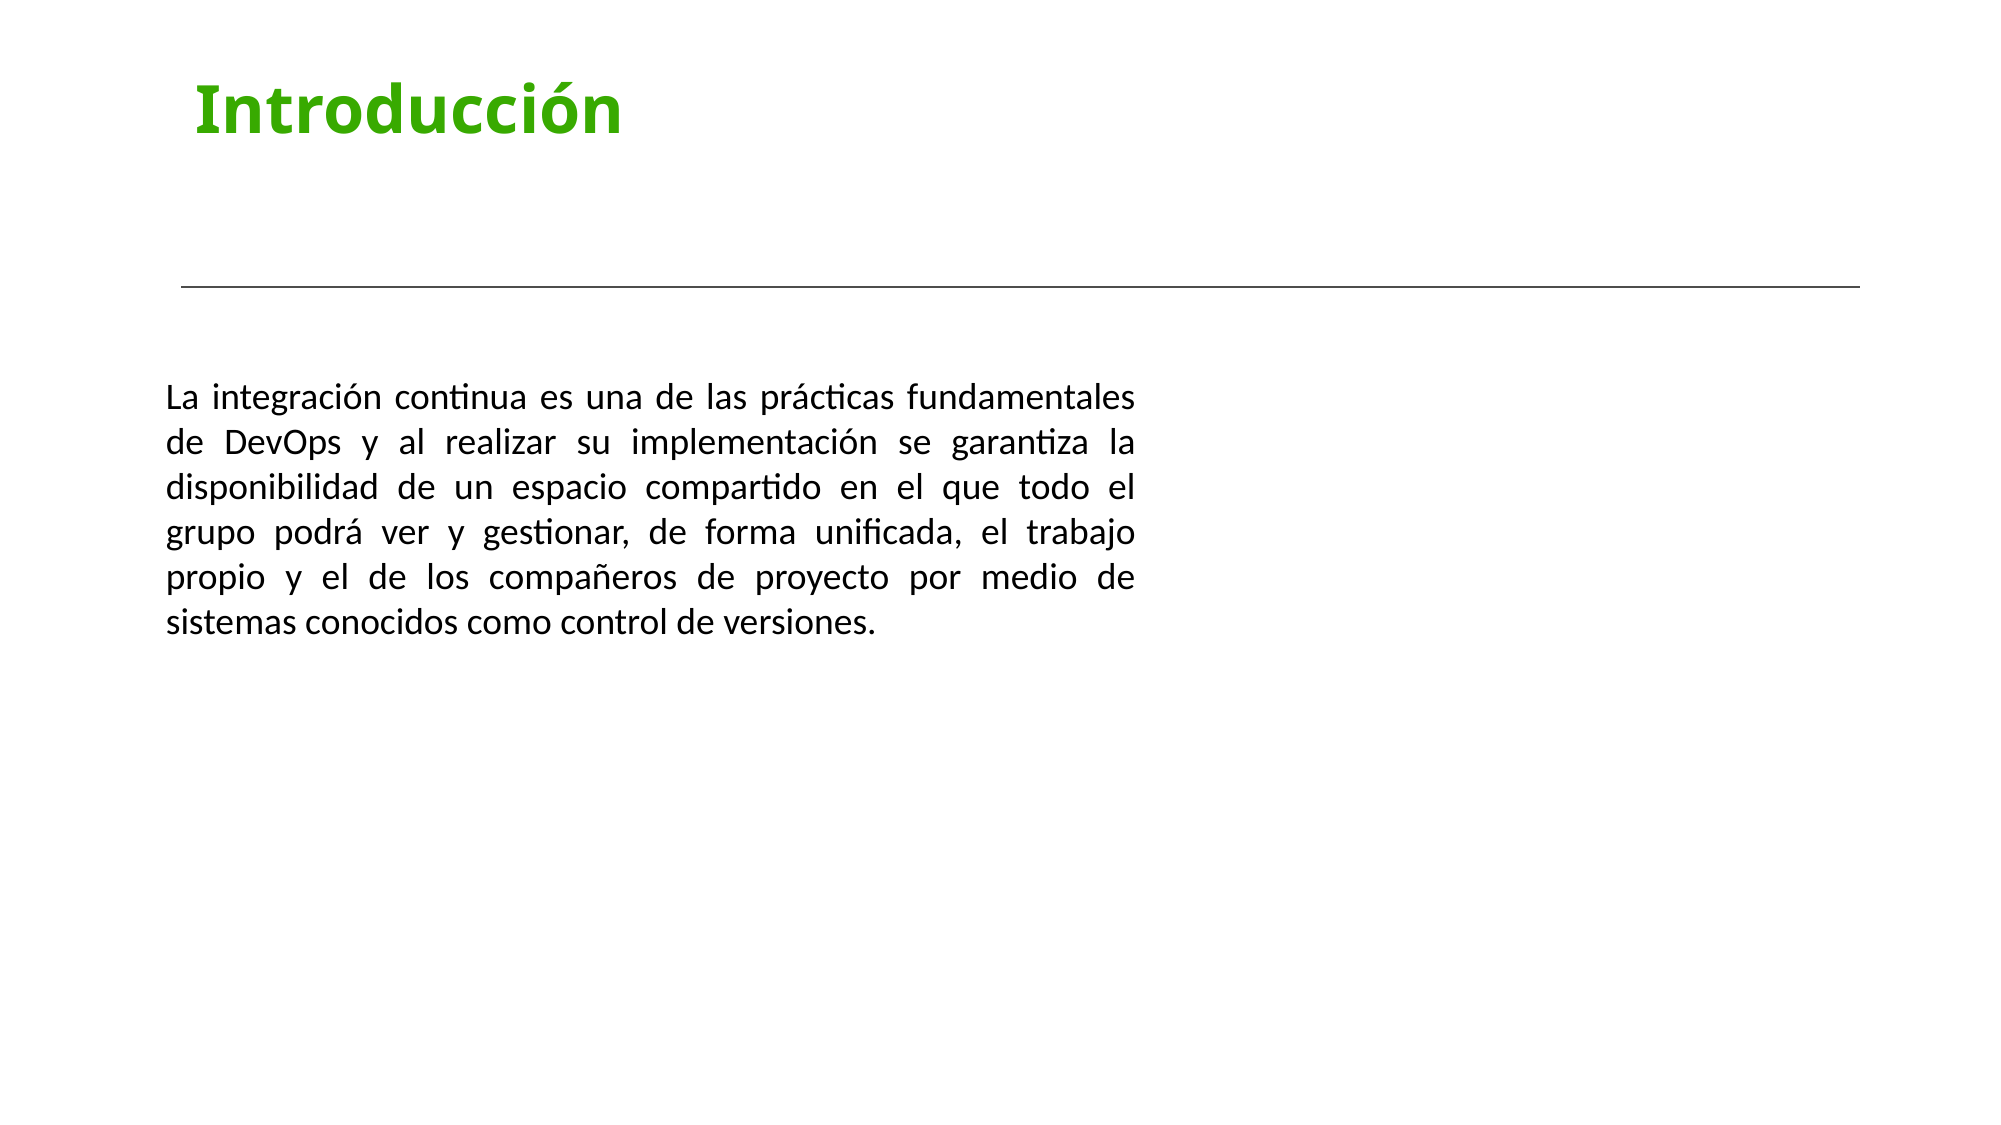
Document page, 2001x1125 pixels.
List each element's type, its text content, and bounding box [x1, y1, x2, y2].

text_box La integración continua es una de las prácticas fundamentales de DevOps y al realizar su implementación se garantiza la disponibilidad de un espacio compartido en el que todo el grupo podrá ver y gestionar, de forma unificada, el trabajo propio y el de los compañeros de proyecto por medio de sistemas conocidos como control de versiones. [151, 364, 1152, 650]
text_box Introducción [181, 68, 1899, 180]
